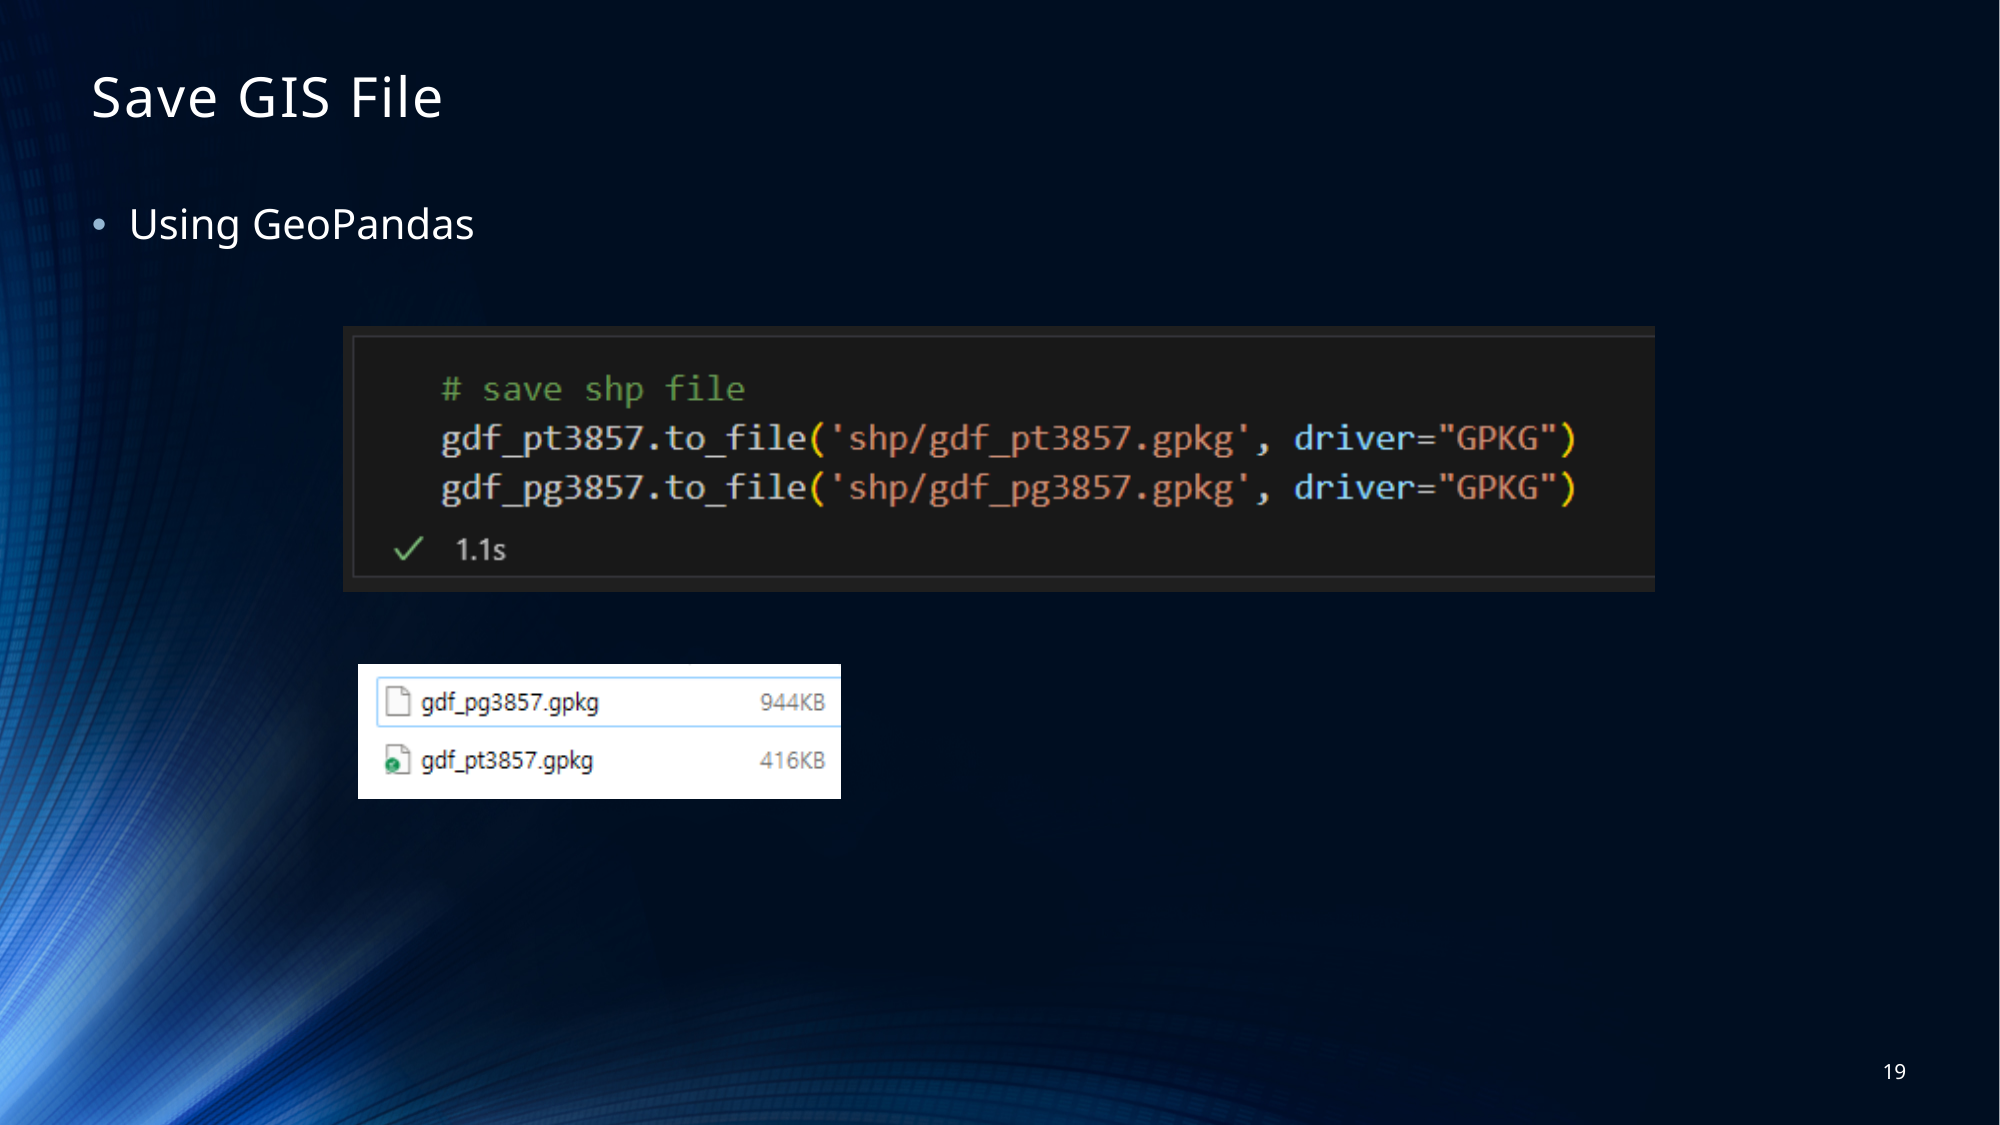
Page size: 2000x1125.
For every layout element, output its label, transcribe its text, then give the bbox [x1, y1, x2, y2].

title Save GIS File [76, 62, 1923, 138]
list Using GeoPandas [76, 196, 1922, 988]
picture [0, 0, 2000, 1125]
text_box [343, 326, 1655, 799]
slide_number 19 [1612, 1050, 1922, 1096]
